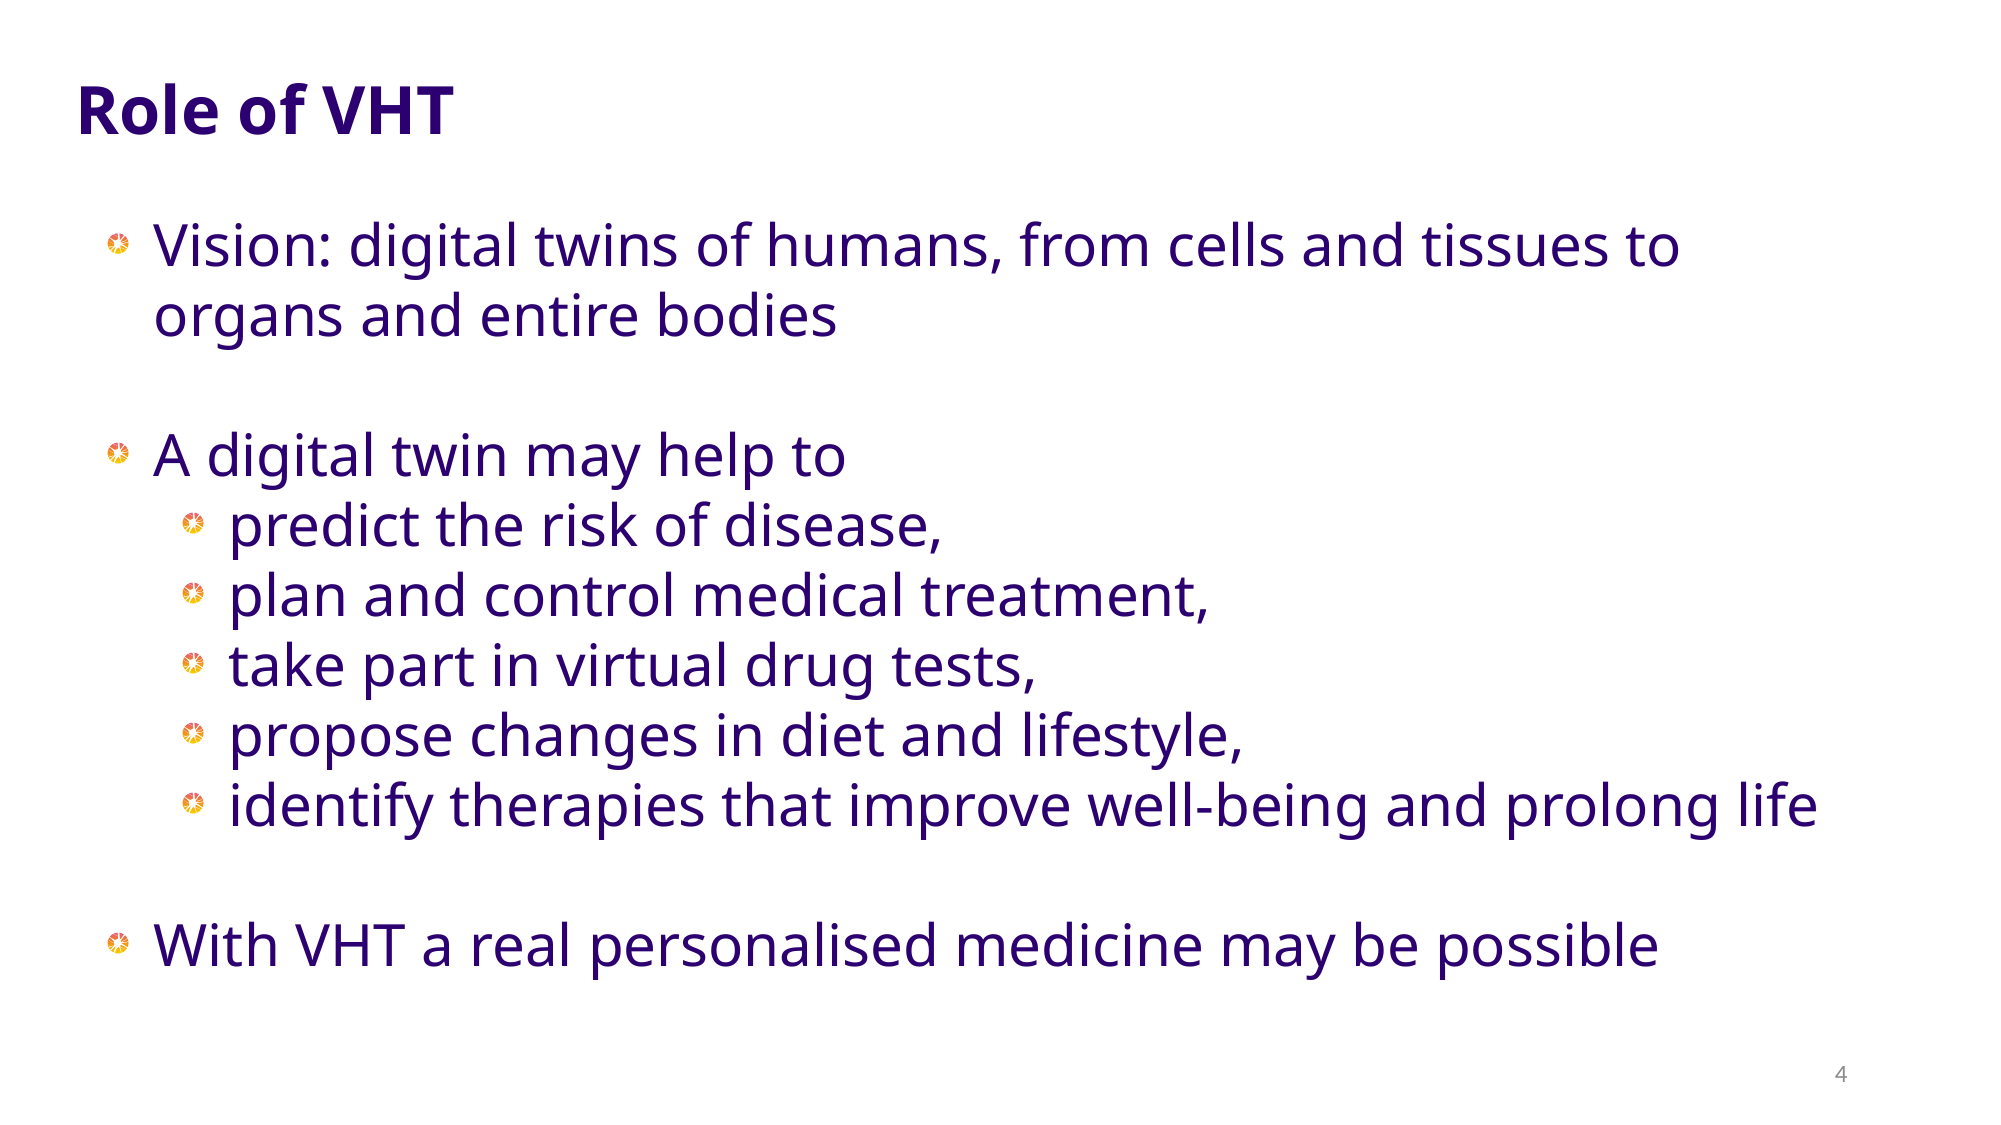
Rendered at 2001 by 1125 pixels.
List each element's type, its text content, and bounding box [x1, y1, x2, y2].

picture [172, 712, 214, 754]
picture [97, 922, 139, 964]
text_box Role of VHT [60, 60, 1475, 156]
picture [172, 572, 214, 614]
picture [172, 782, 214, 824]
text_box Vision: digital twins of humans, from cells and tissues to organs and entire bodies A digital twin may help to predict the risk of disease, plan and control medical treatment, take part in virtual drug tests, propose changes in diet and lifestyle, identify therapies that improve well-being and prolong life With VHT a real personalised medicine may be possible [82, 201, 1879, 1056]
picture [97, 223, 139, 264]
slide_number 4 [1412, 1042, 1863, 1103]
picture [172, 502, 214, 544]
picture [172, 642, 214, 684]
picture [97, 432, 139, 474]
